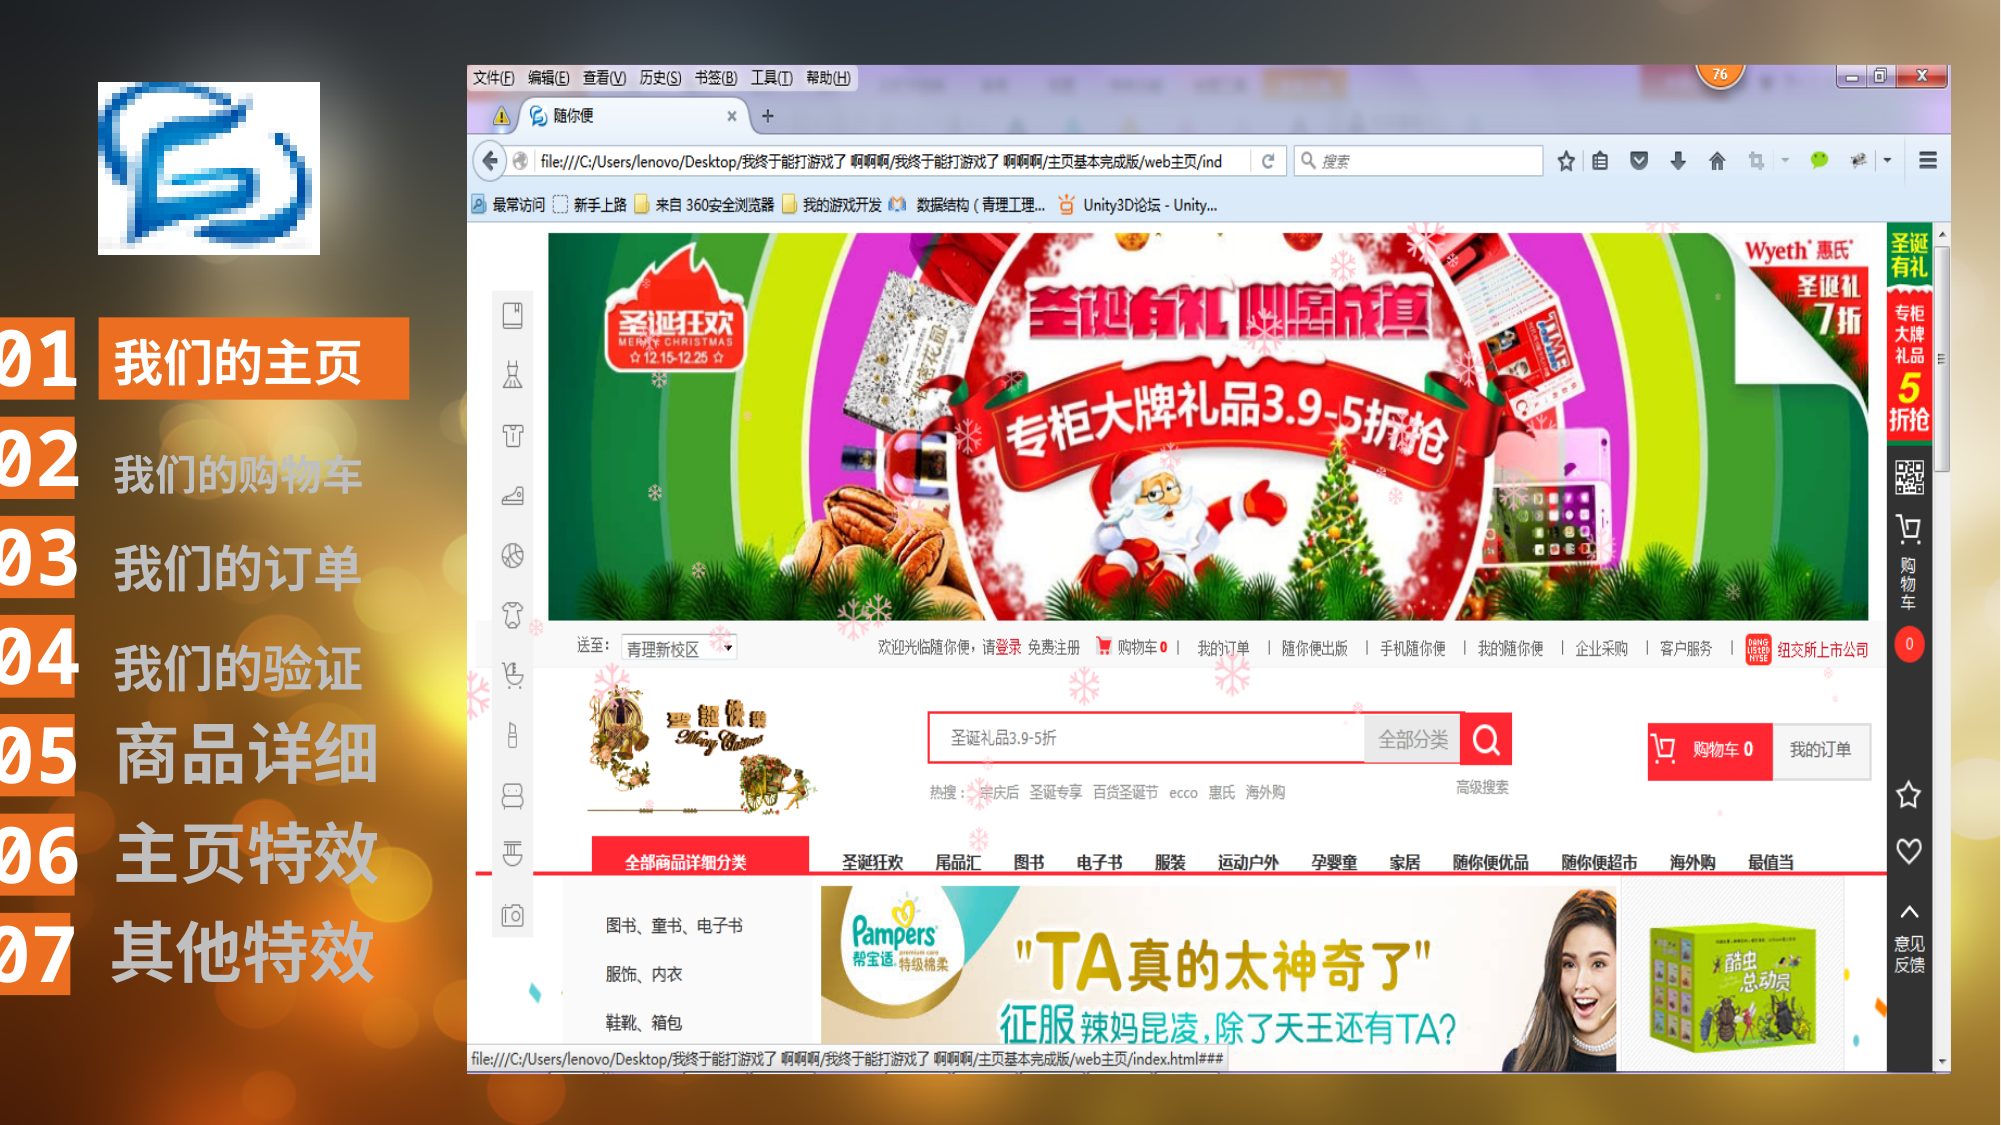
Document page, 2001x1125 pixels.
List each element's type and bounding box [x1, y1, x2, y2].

text_box [0, 301, 134, 1005]
picture [0, 0, 2001, 1125]
